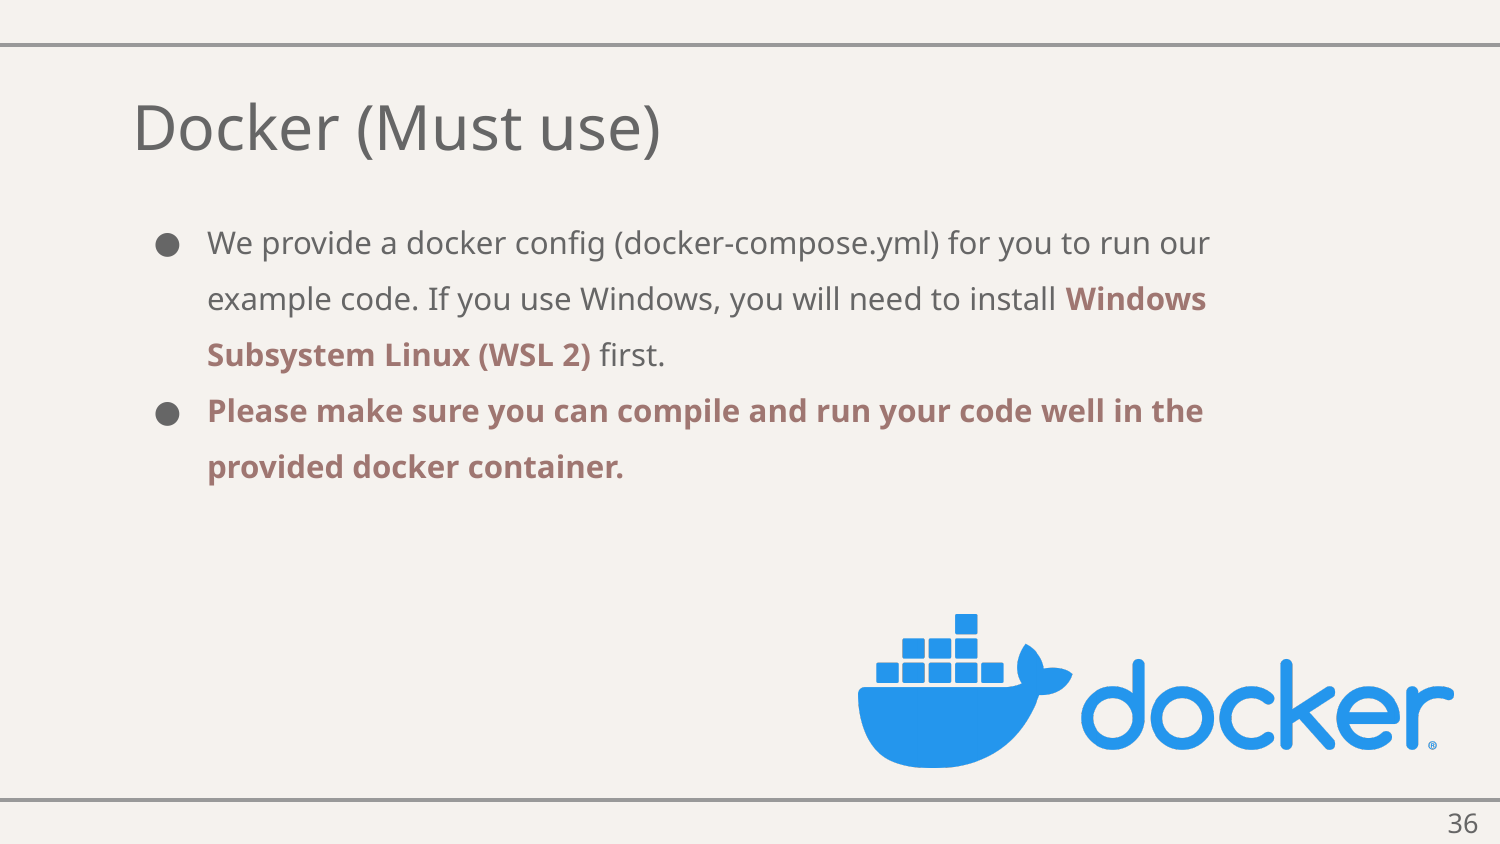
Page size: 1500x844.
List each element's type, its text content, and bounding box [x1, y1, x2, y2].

subtitle We provide a docker config (docker-compose.yml) for you to run our example code. If you use Windows, you will need to install Windows Subsystem Linux (WSL 2) first. Please make sure you can compile and run your code well in the provided docker container. [116, 189, 1343, 768]
title Docker (Must use) [116, 72, 1342, 167]
slide_number ‹#› [1403, 791, 1494, 844]
picture [858, 614, 1455, 768]
